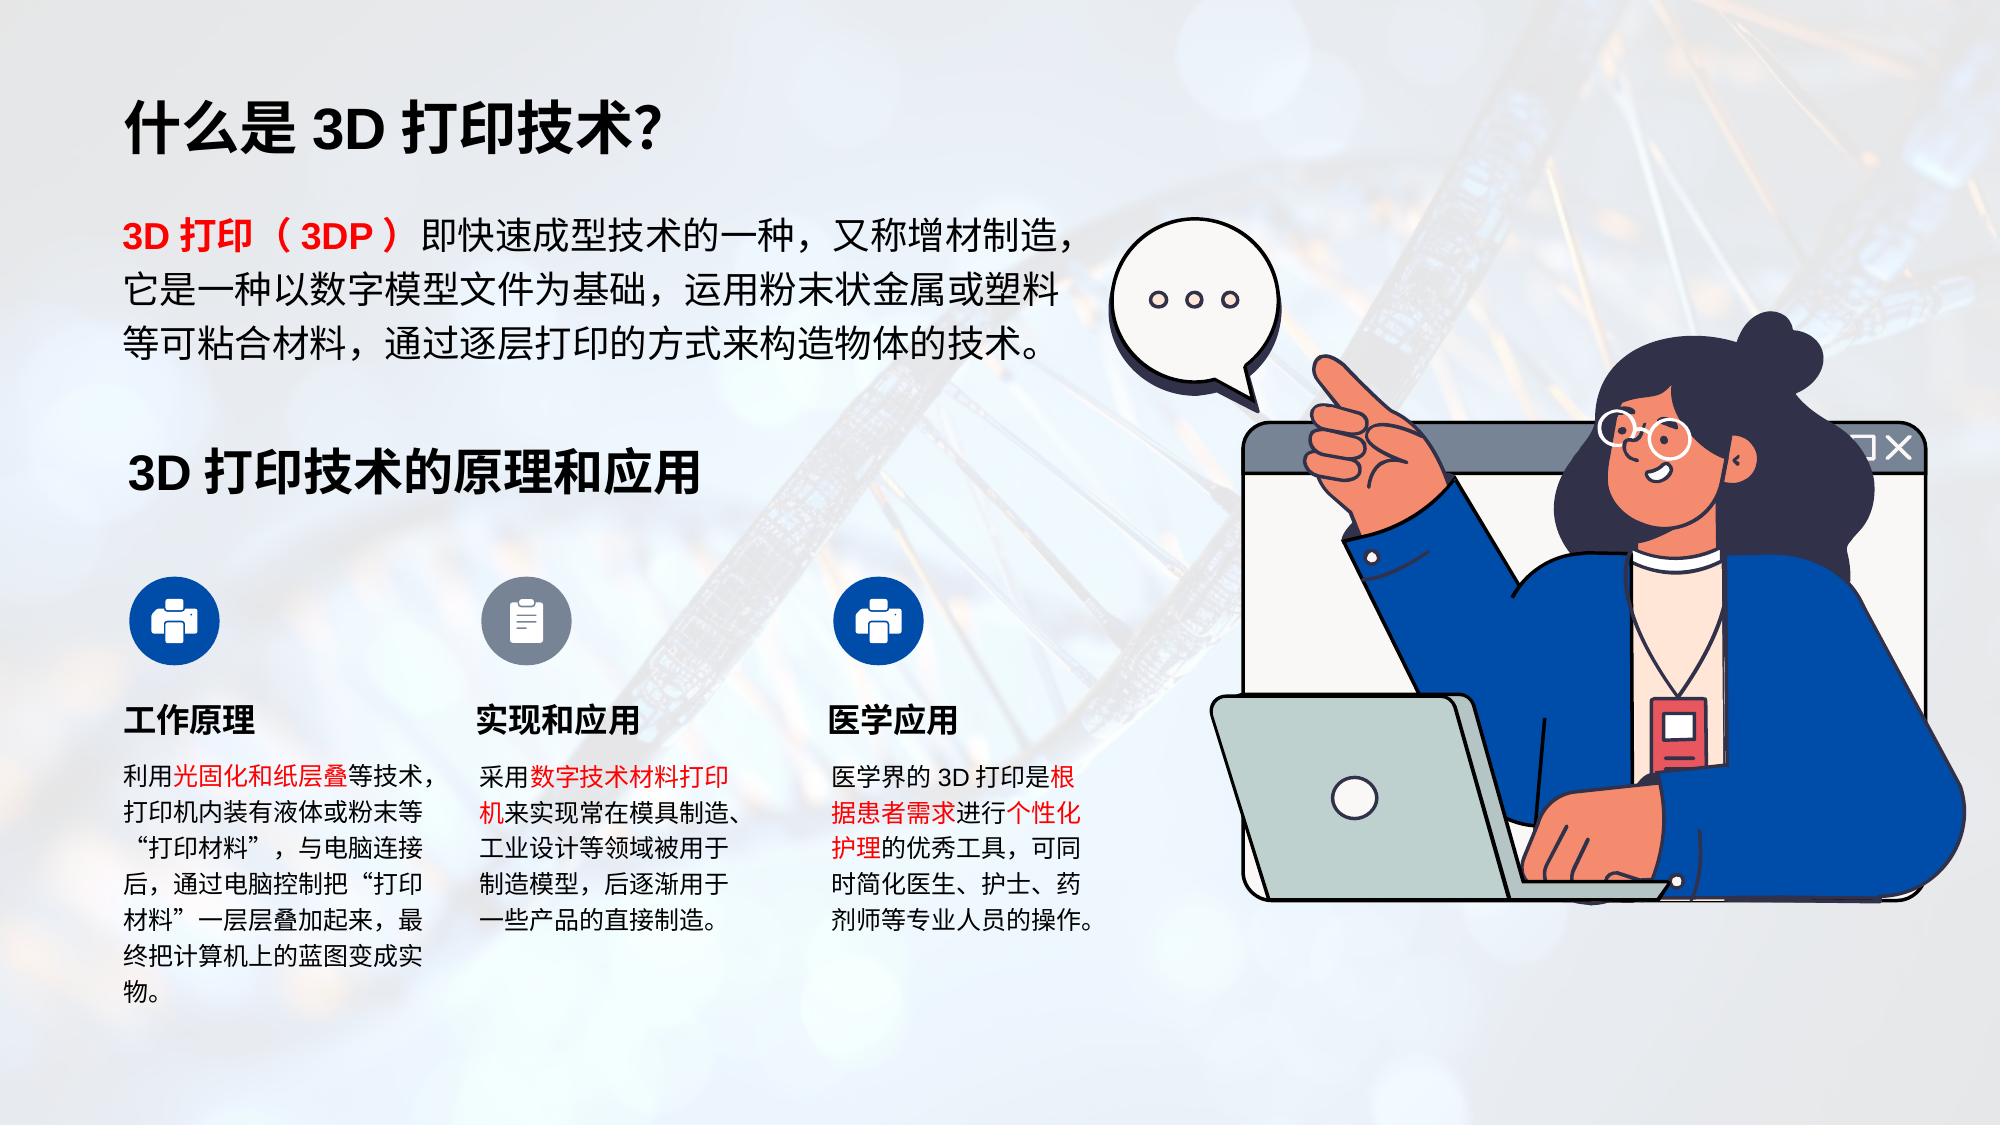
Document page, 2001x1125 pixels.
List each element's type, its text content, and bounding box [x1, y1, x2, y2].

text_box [108, 217, 1980, 1017]
text_box 3D打印（3DP）即快速成型技术的一种，又称增材制造，它是一种以数字模型文件为基础，运用粉末状金属或塑料等可粘合材料，通过逐层打印的方式来构造物体的技术。 [107, 195, 1108, 373]
title 什么是3D打印技术？ [108, 0, 1890, 169]
